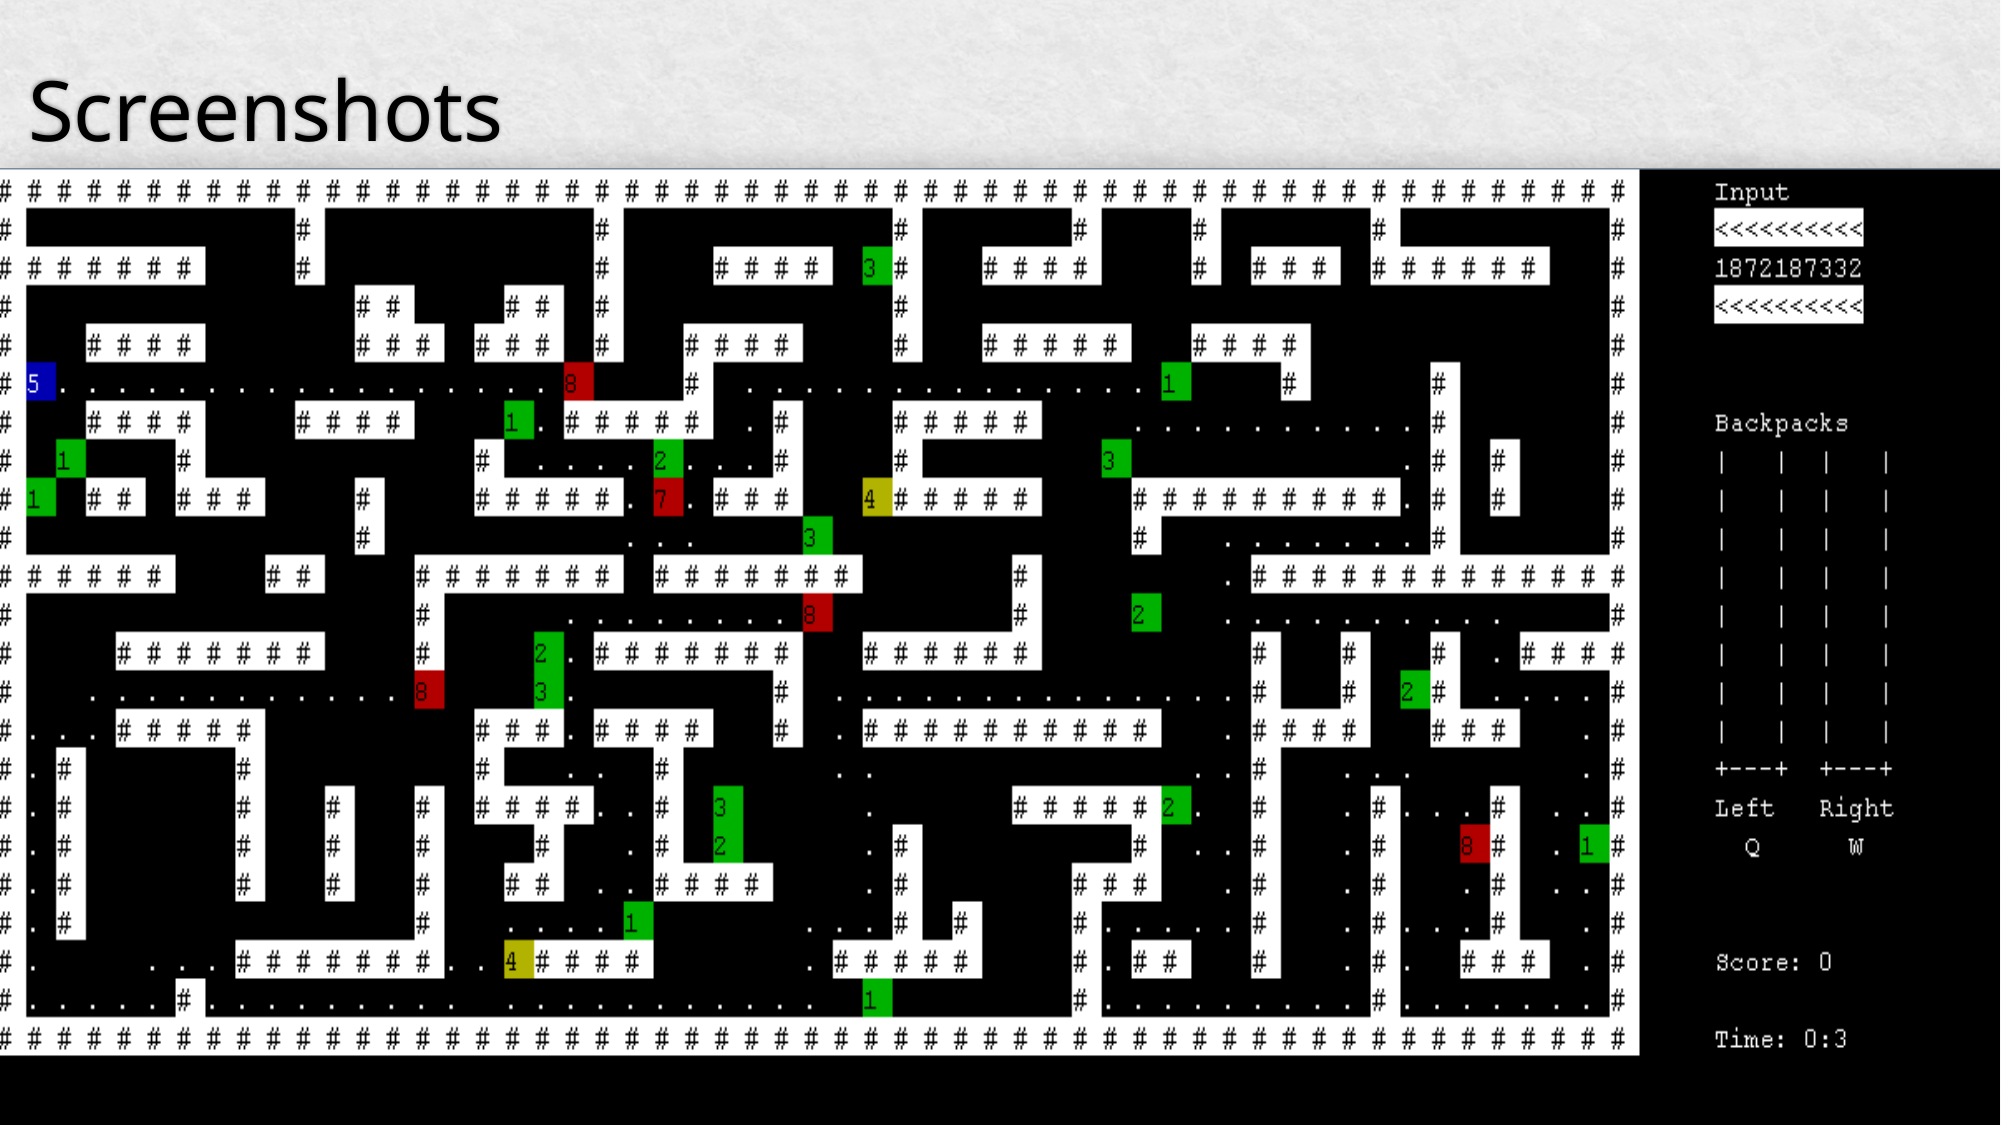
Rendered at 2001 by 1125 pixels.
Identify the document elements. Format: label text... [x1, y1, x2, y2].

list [0, 168, 2000, 1125]
title Screenshots [0, 0, 972, 163]
